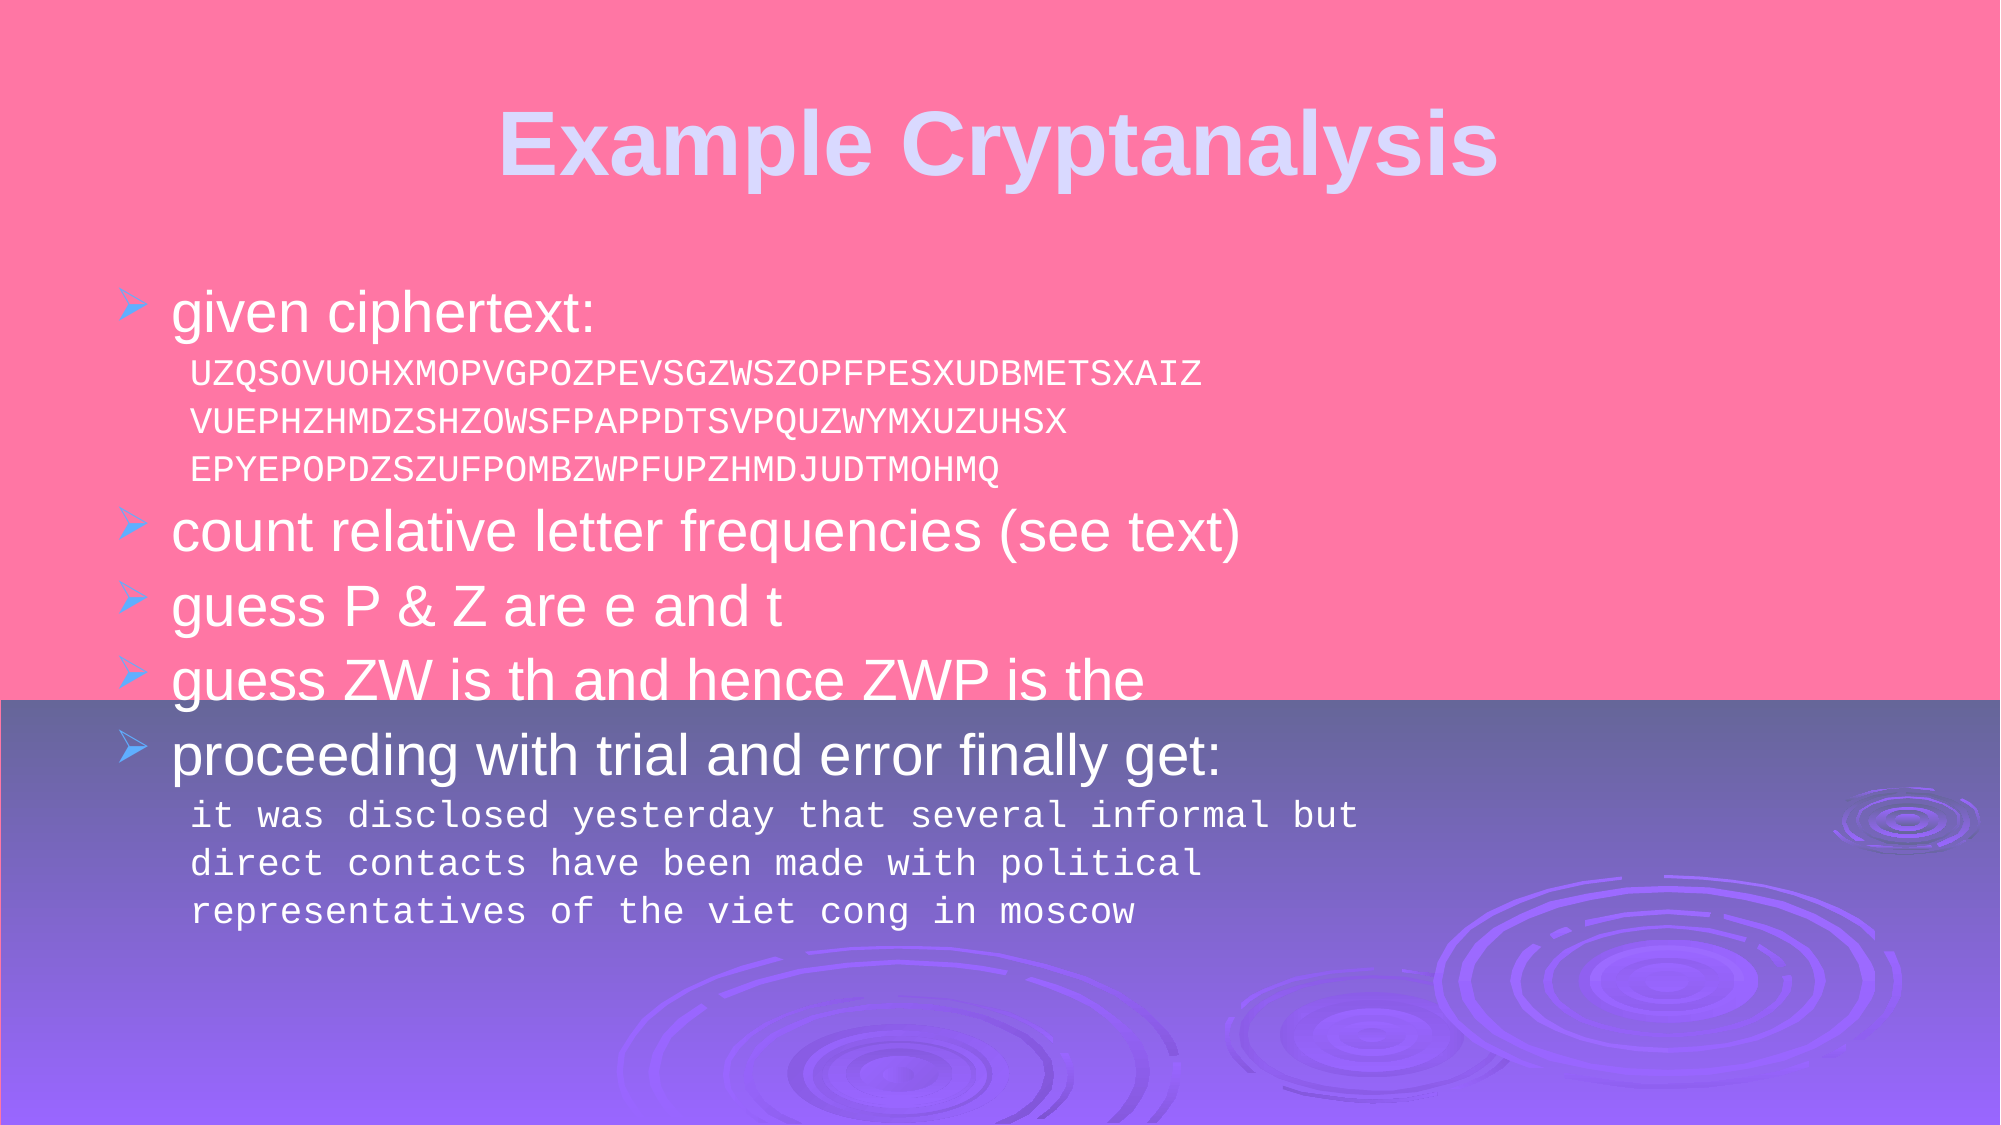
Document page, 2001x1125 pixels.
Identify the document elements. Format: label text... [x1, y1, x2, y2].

list given ciphertext: UZQSOVUOHXMOPVGPOZPEVSGZWSZOPFPESXUDBMETSXAIZ VUEPHZHMDZSHZOWSFPAPPDTSVPQUZWYMXUZUHSX EPYEPOPDZSZUFPOMBZWPFUPZHMDJUDTMOHMQ count relative letter frequencies (see text) guess P & Z are e and t guess ZW is th and hence ZWP is the proceeding with trial and error finally get: it was disclosed yesterday that several informal but direct contacts have been made with political representatives of the viet cong in moscow [99, 275, 1900, 1006]
title Example Cryptanalysis [99, 45, 1900, 233]
